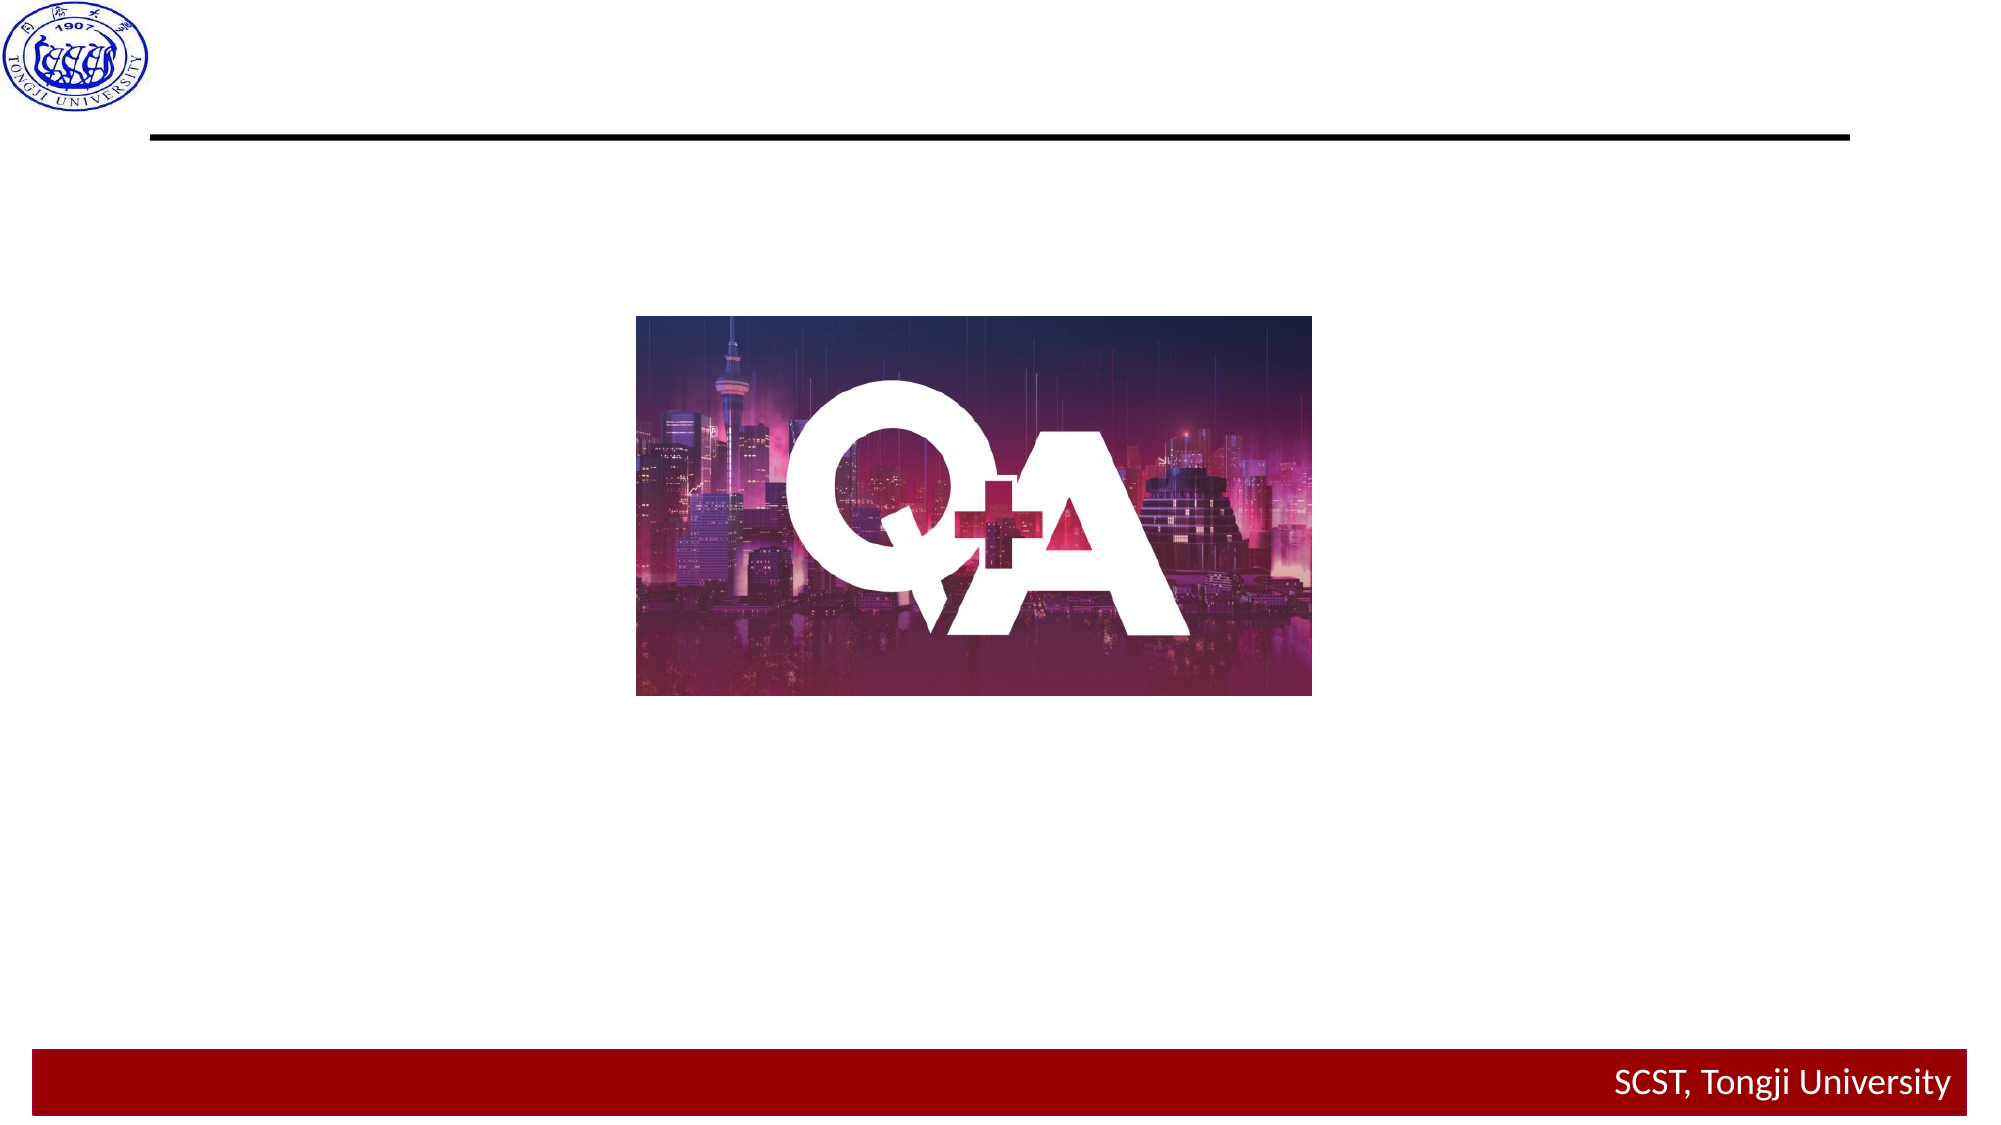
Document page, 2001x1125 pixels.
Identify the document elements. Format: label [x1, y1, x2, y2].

picture [0, 0, 150, 112]
picture [636, 315, 1312, 697]
